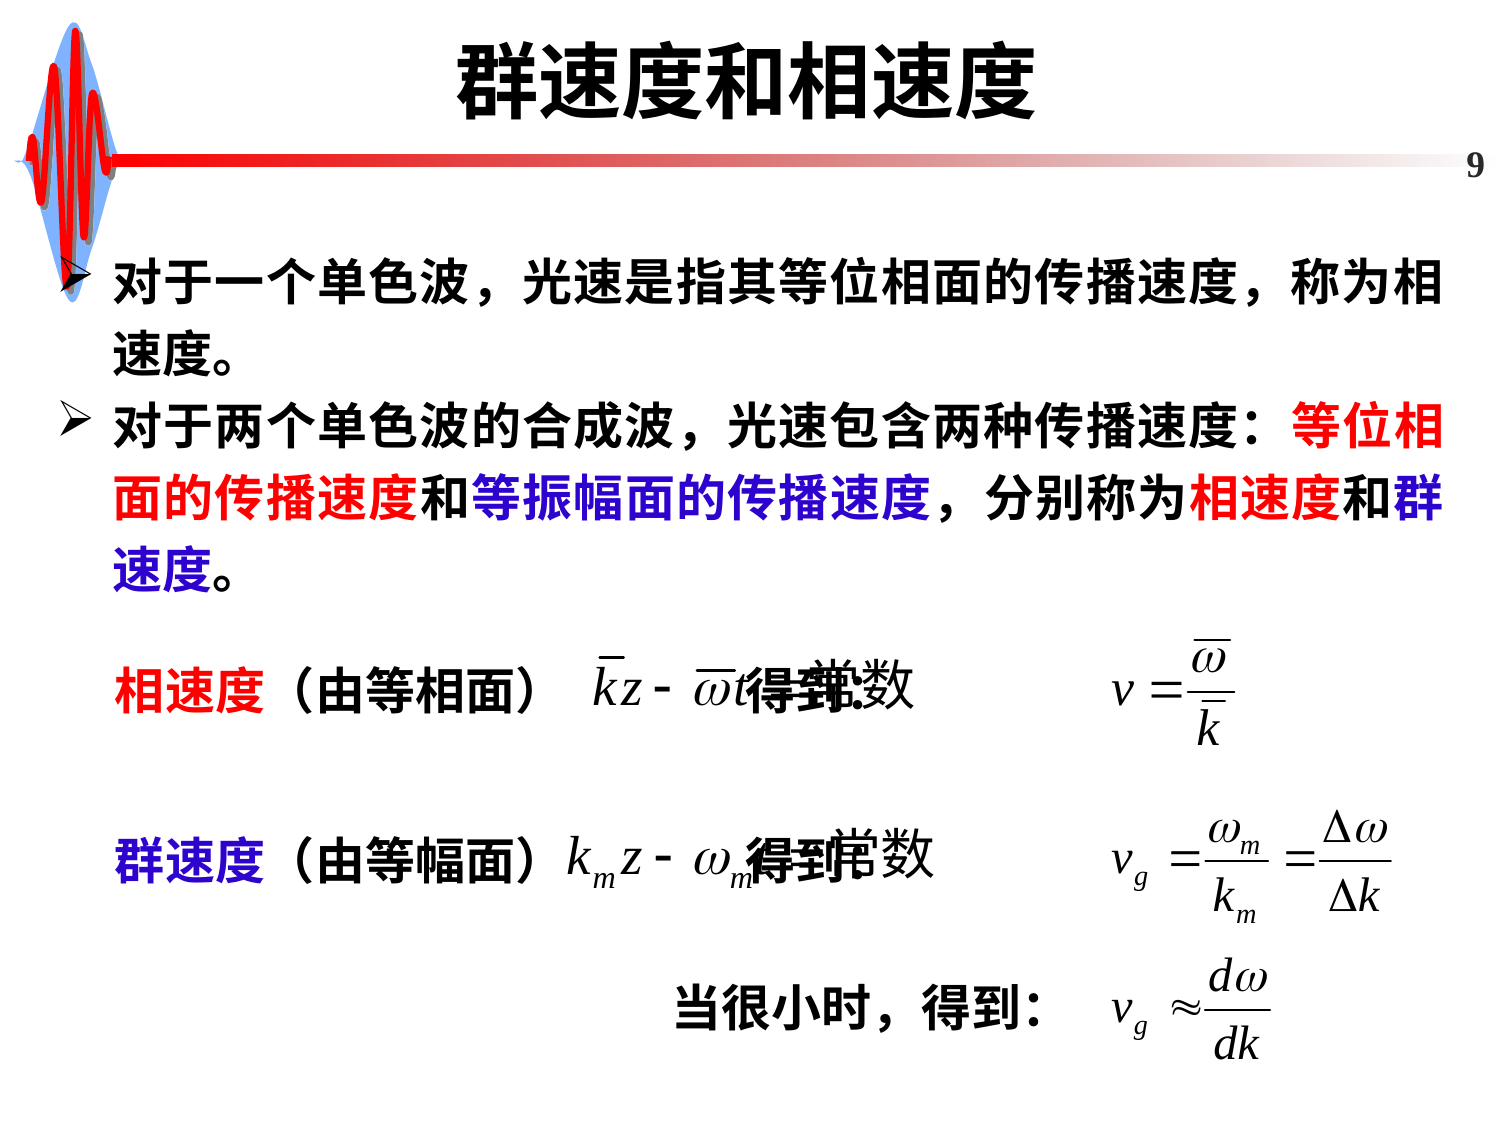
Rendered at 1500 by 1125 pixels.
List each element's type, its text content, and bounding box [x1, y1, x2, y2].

slide_number 9 [1370, 145, 1500, 181]
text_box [100, 623, 1247, 757]
text_box 对于一个单色波，光速是指其等位相面的传播速度，称为相速度。 对于两个单色波的合成波，光速包含两种传播速度：等位相面的传播速度和等振幅面的传播速度，分别称为相速度和群速度。 [41, 231, 1459, 606]
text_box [614, 945, 1282, 1071]
title 群速度和相速度 [159, 19, 1334, 137]
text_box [100, 795, 1400, 935]
